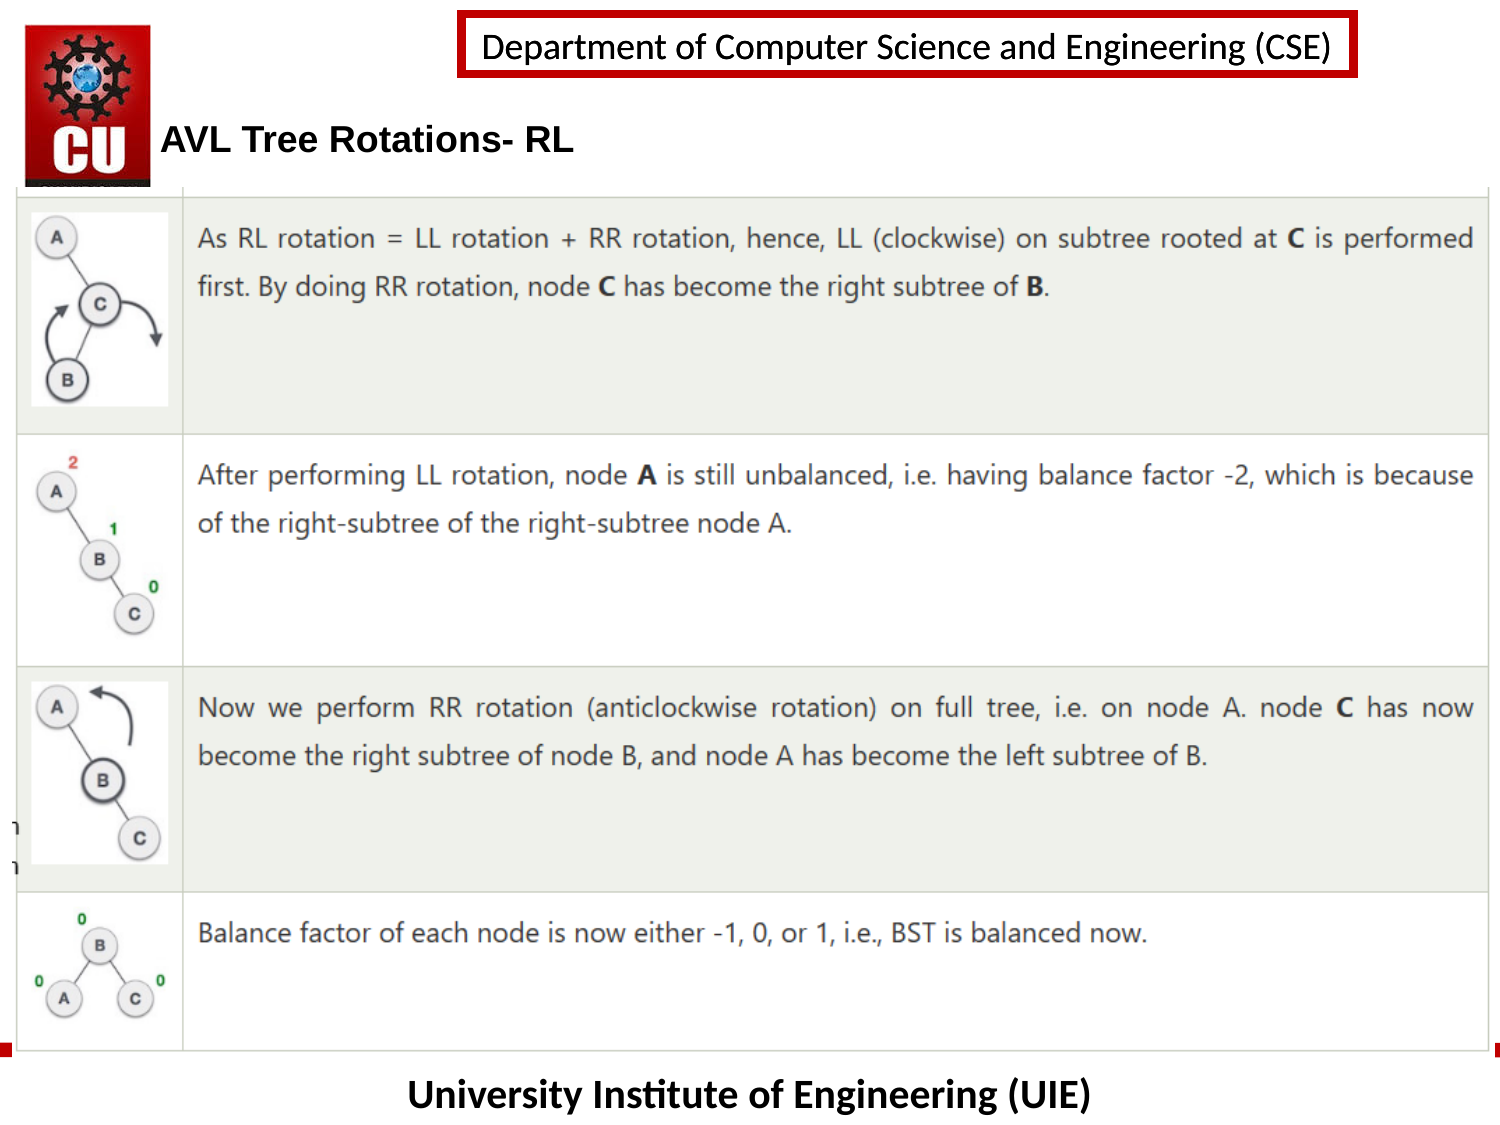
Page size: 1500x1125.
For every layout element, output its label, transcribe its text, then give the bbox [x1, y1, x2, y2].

title AVL Tree Rotations- RL [159, 87, 1348, 184]
picture [12, 24, 1495, 1063]
